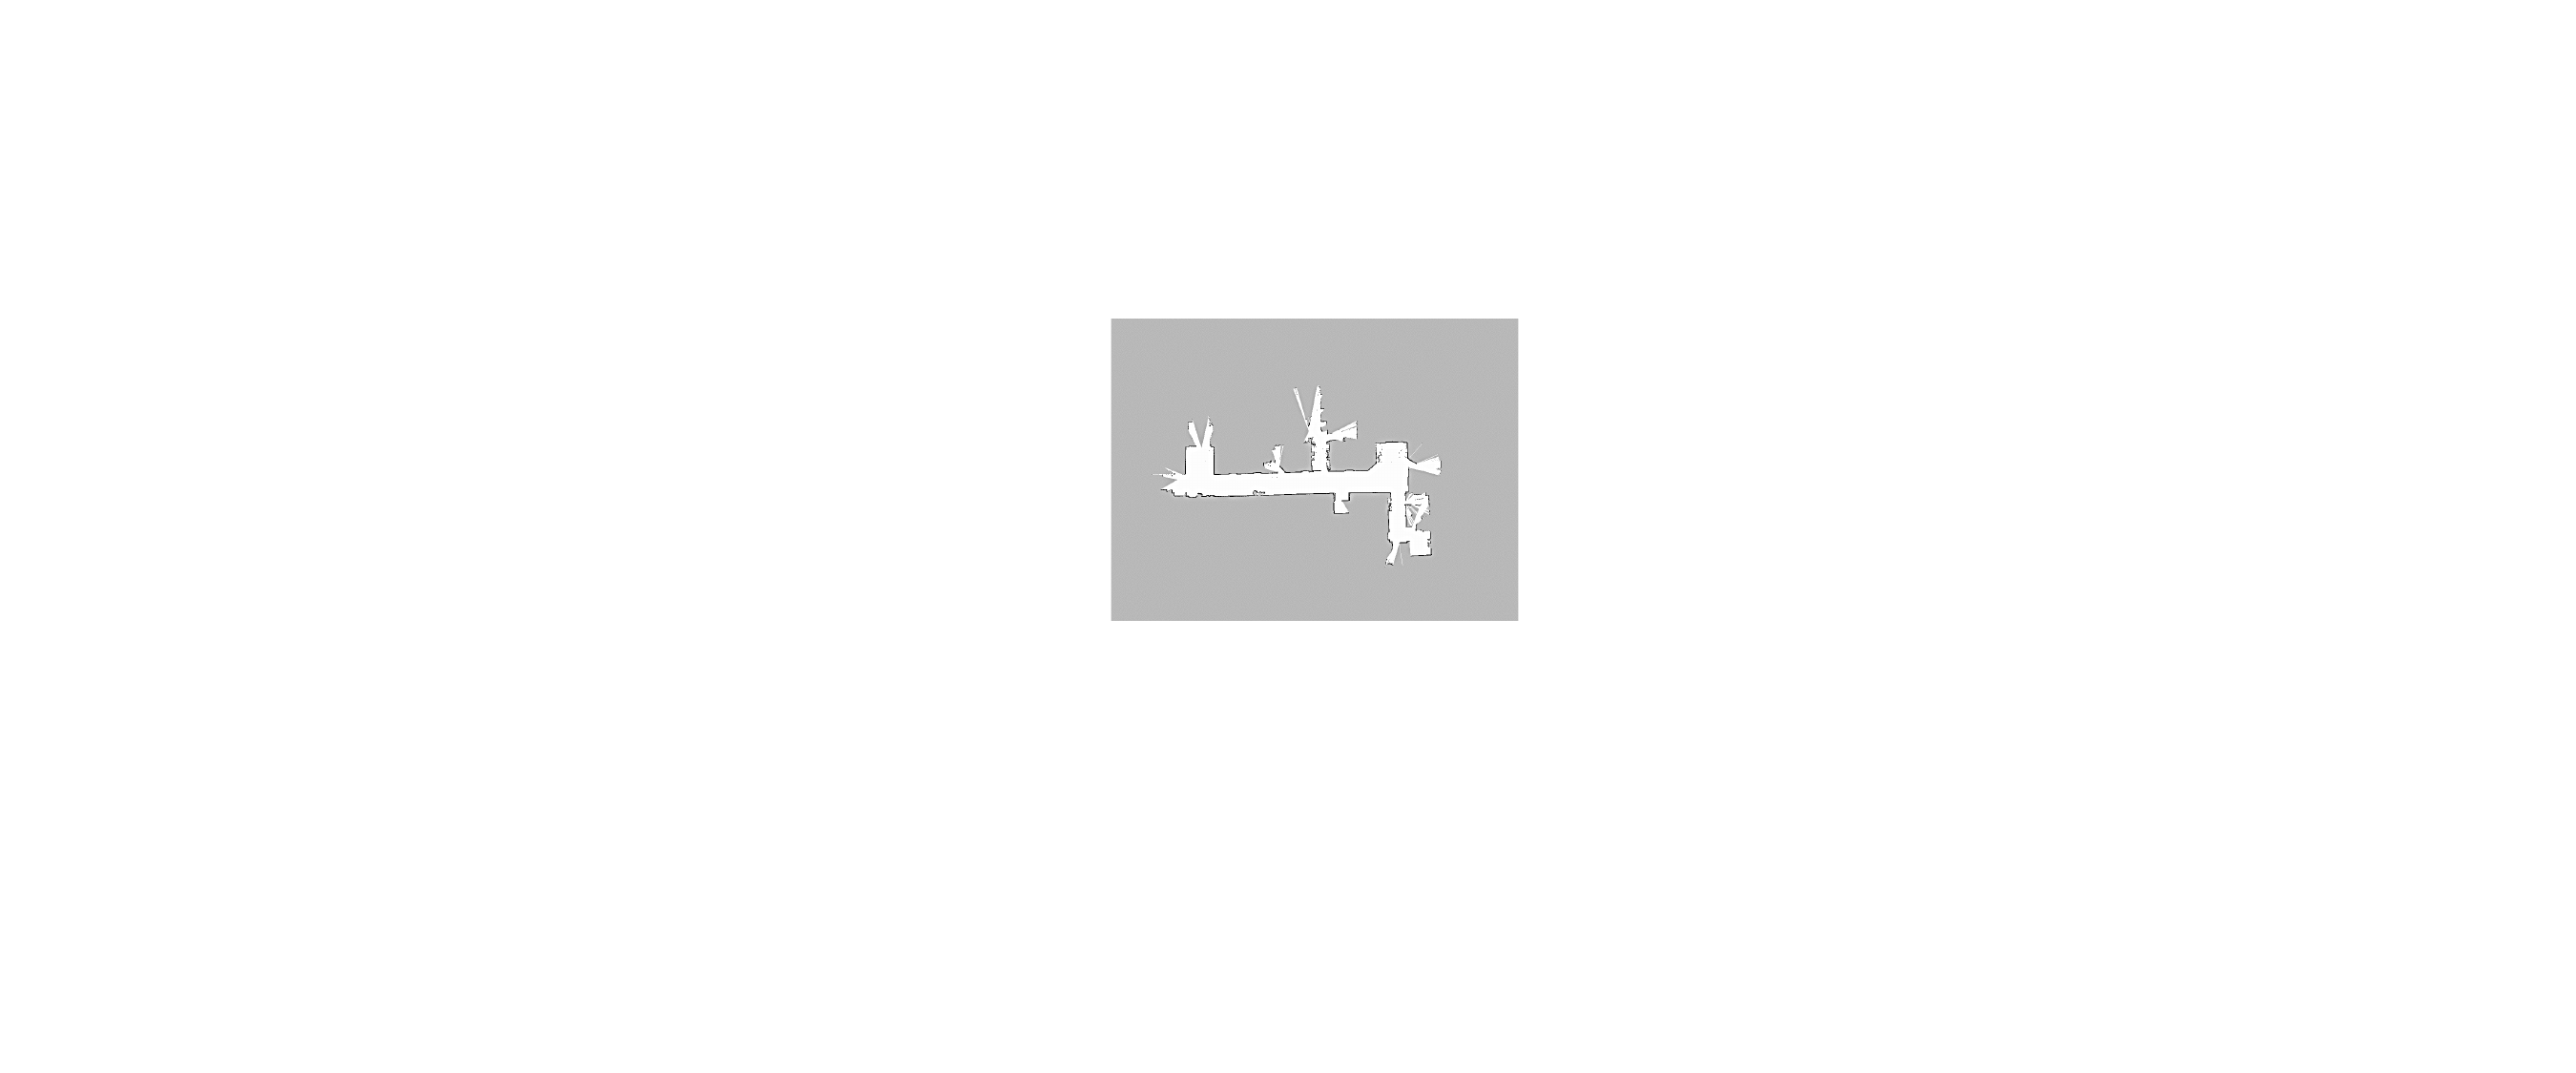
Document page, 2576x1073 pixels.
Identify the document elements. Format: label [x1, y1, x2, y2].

picture [1111, 319, 1519, 621]
